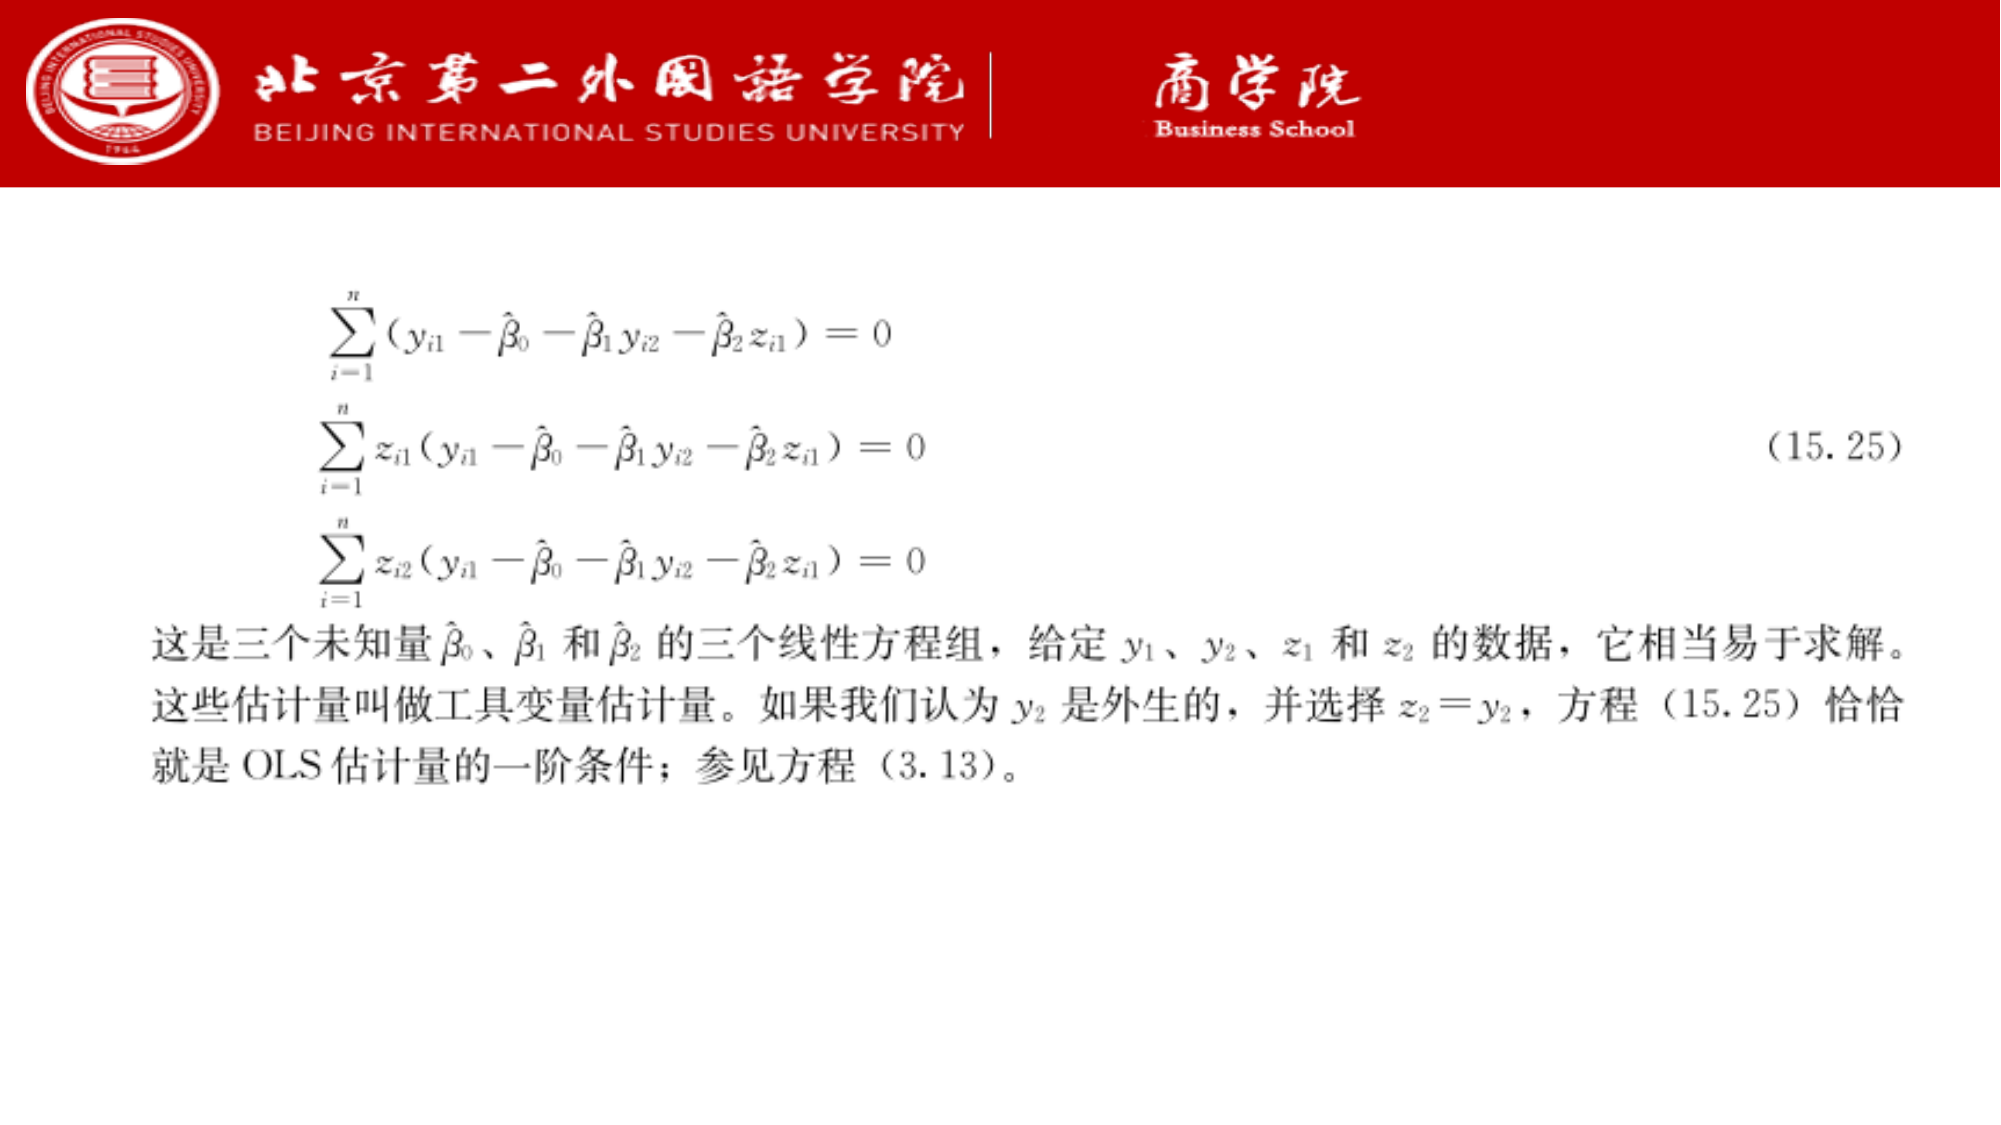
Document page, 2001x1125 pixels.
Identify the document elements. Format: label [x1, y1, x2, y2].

picture [114, 278, 1949, 799]
picture [26, 18, 1693, 165]
